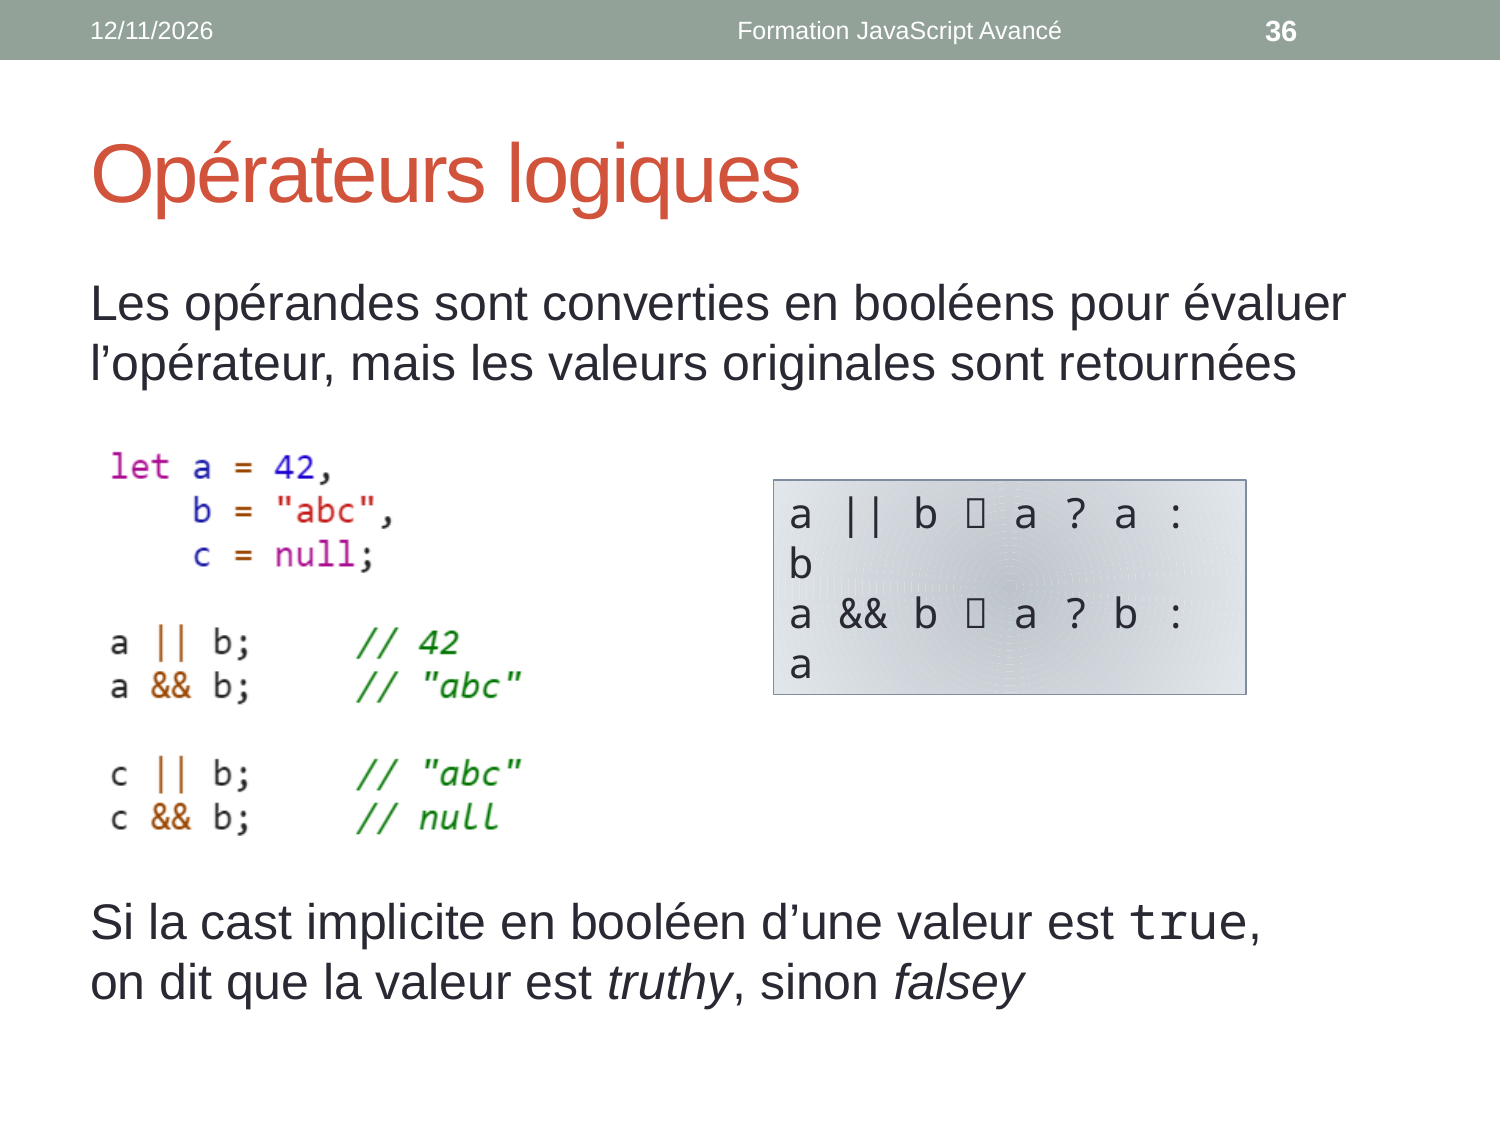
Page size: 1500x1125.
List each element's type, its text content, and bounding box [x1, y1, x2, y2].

list Les opérandes sont converties en booléens pour évaluer l’opérateur, mais les valeurs originales sont retournées Si la cast implicite en booléen d’une valeur est true, on dit que la valeur est truthy, sinon falsey [75, 262, 1447, 1063]
picture [100, 432, 549, 847]
title Opérateurs logiques [75, 87, 1425, 250]
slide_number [75, 3, 550, 57]
footer Formation JavaScript Avancé [562, 3, 1238, 57]
text_box a || b  a ? a : b a && b  a ? b : a [773, 479, 1247, 695]
slide_number 36 [1250, 3, 1425, 57]
